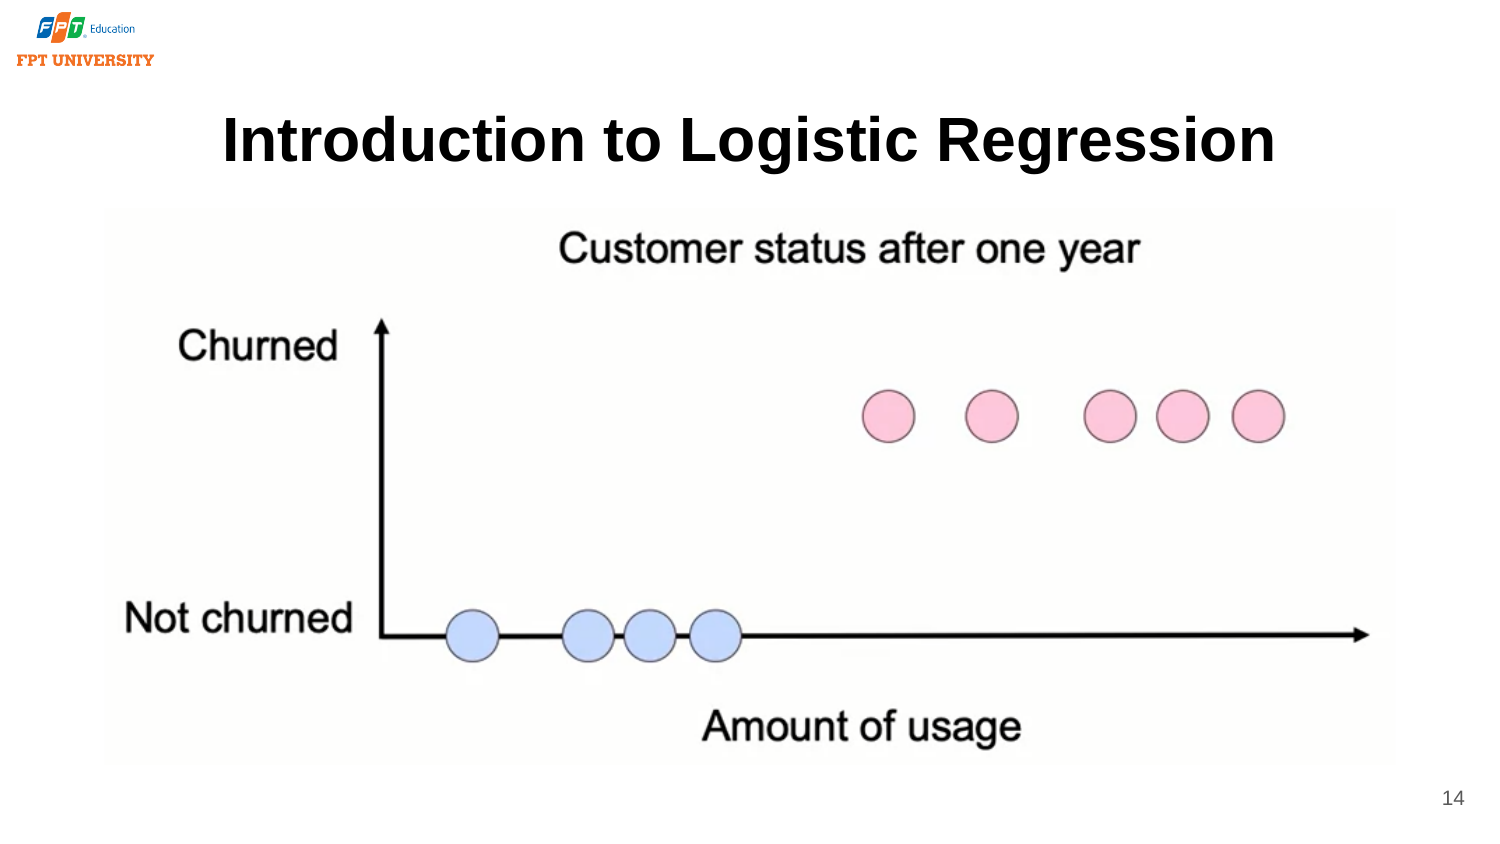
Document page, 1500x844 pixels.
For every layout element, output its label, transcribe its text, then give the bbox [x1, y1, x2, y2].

picture [104, 207, 1396, 765]
title Introduction to Logistic Regression [51, 72, 1449, 167]
slide_number 14 [1389, 764, 1480, 830]
picture [11, 1, 160, 77]
